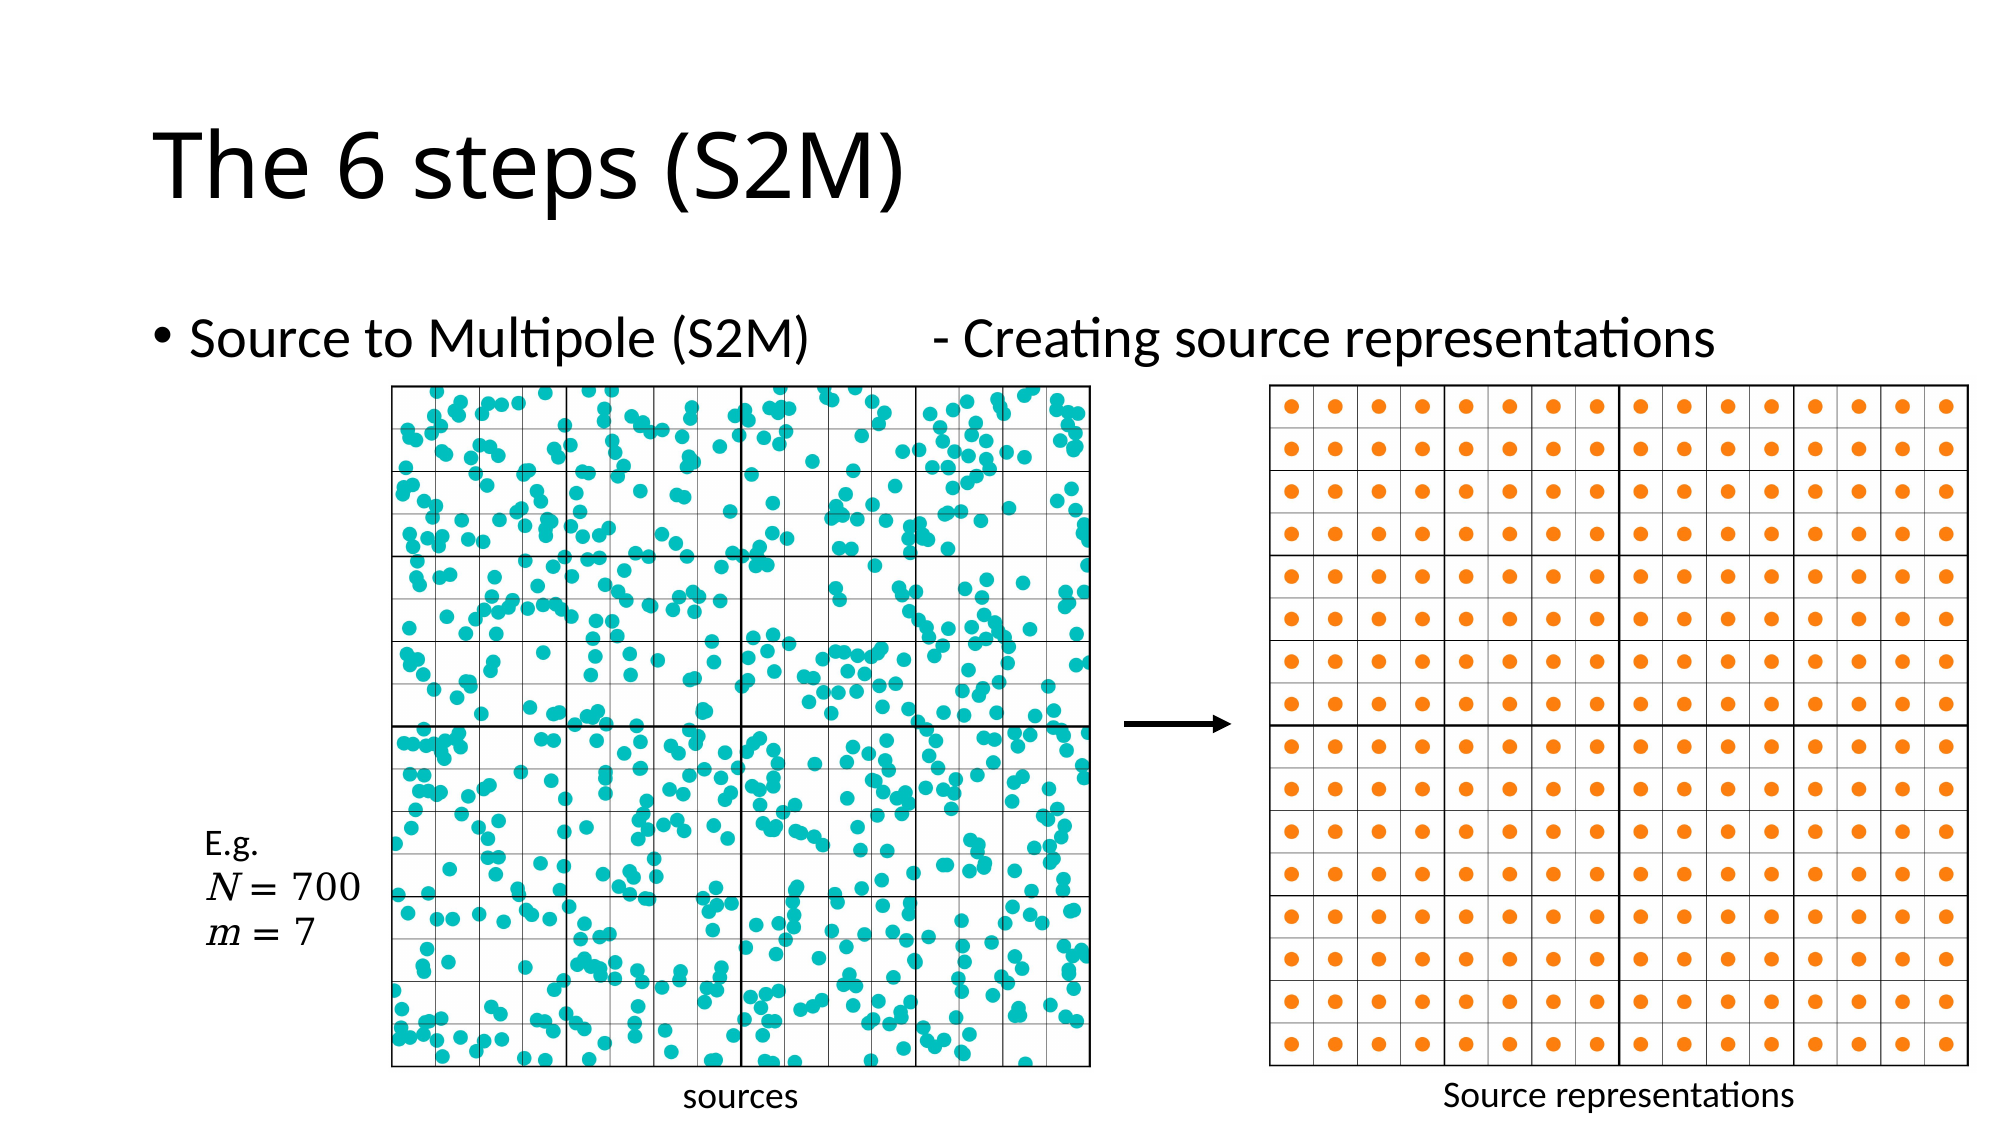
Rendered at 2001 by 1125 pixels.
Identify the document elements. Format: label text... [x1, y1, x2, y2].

picture [1262, 374, 1977, 1073]
text_box Source representations [1428, 1073, 1811, 1122]
title The 6 steps (S2M) [137, 59, 1863, 278]
text_box E.g. N = 700 m = 7 [189, 810, 377, 961]
text_box - Creating source representations [917, 299, 1954, 1014]
picture [388, 379, 1094, 1073]
list Source to Multipole (S2M) [137, 299, 917, 1014]
text_box sources [667, 1073, 814, 1123]
